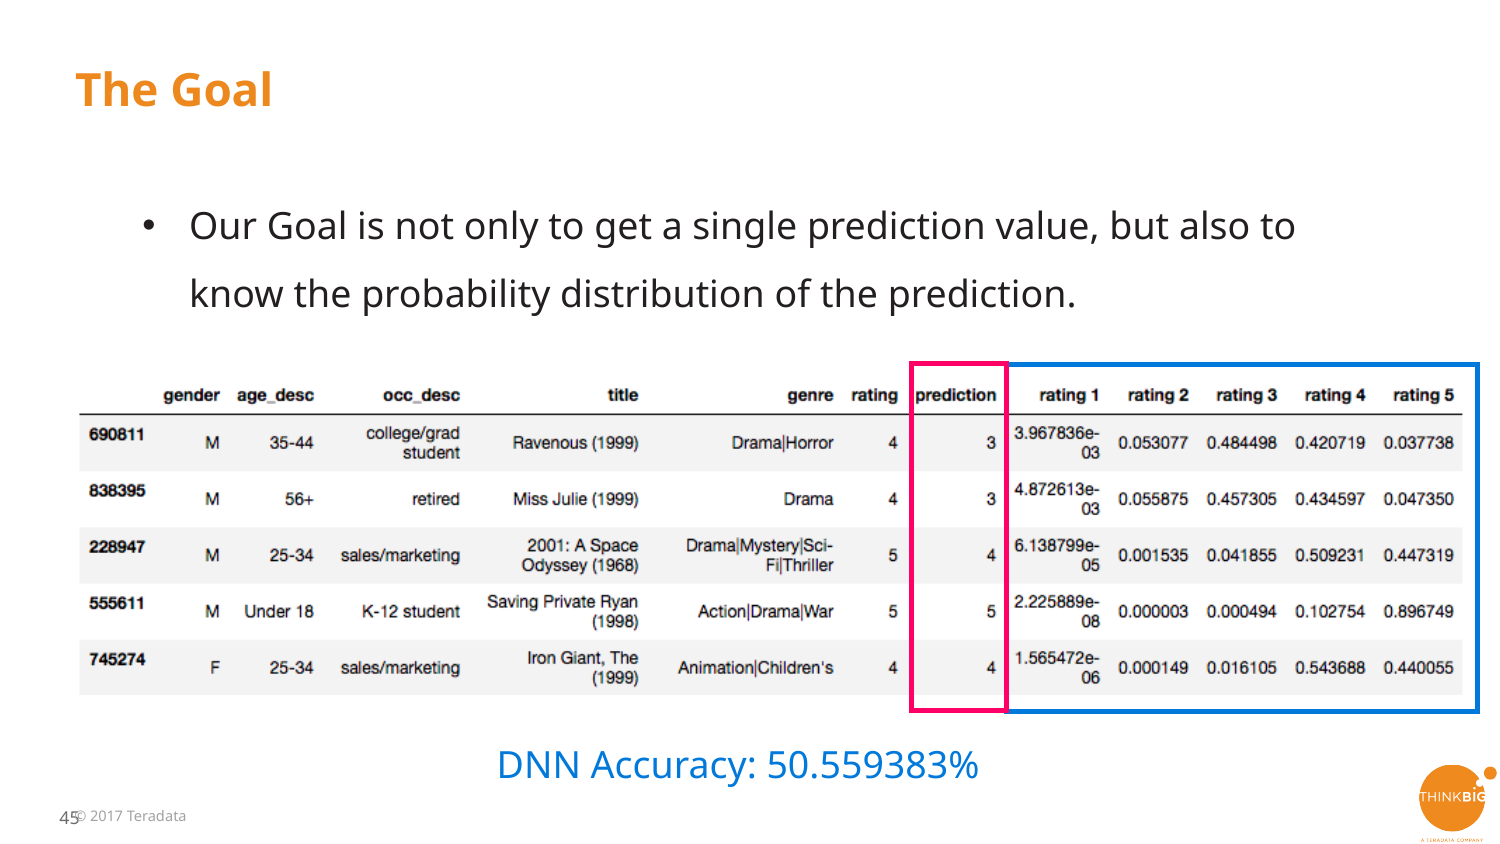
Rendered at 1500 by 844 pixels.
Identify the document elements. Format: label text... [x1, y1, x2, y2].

text_box DNN Accuracy: 50.559383% [481, 733, 996, 794]
text_box Our Goal is not only to get a single prediction value, but also to know the probability distribution of the prediction. [127, 172, 1373, 322]
text_box [1006, 701, 1478, 712]
title The Goal [75, 26, 1425, 117]
slide_number © 2017 Teradata [74, 806, 351, 825]
text_box [911, 702, 1007, 711]
picture [74, 366, 1478, 695]
picture [1419, 765, 1497, 842]
